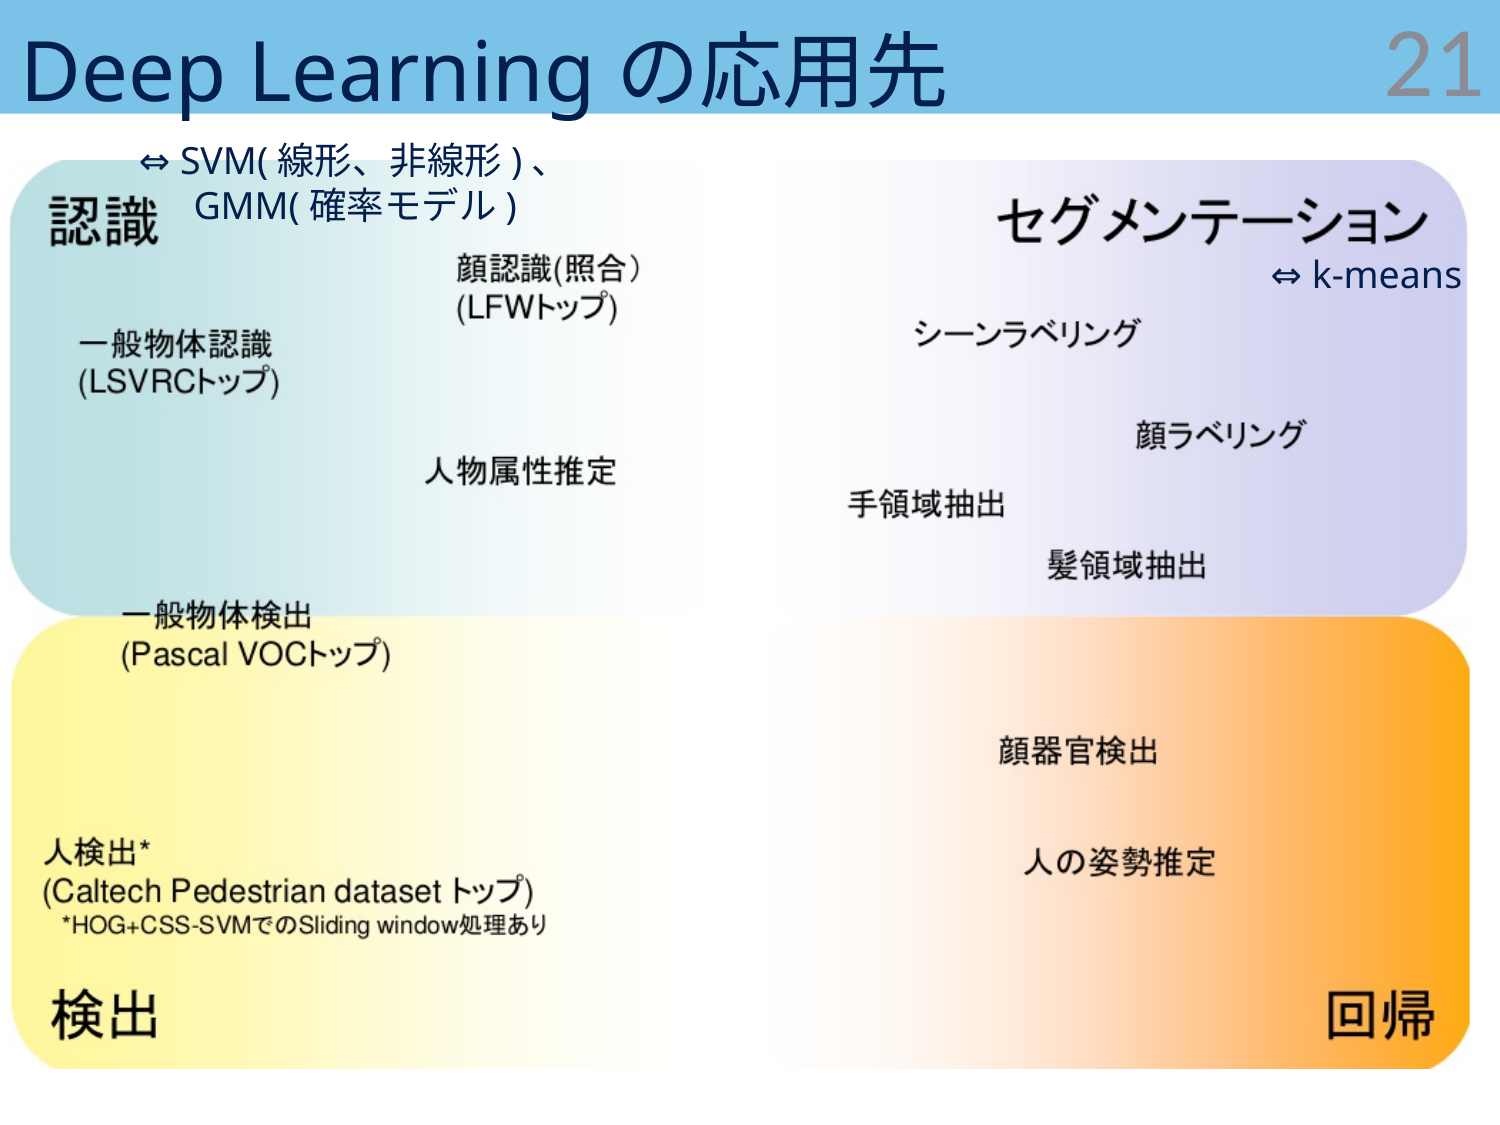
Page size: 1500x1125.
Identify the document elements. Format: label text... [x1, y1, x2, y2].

text_box ⇔ k-means [1474, 243, 1478, 304]
slide_number 21 [1149, 26, 1500, 87]
text_box ⇔ SVM(線形、非線形)、 GMM(確率モデル) [123, 129, 606, 159]
title Deep Learningの応用先 [5, 11, 1331, 126]
picture [9, 160, 1470, 1069]
